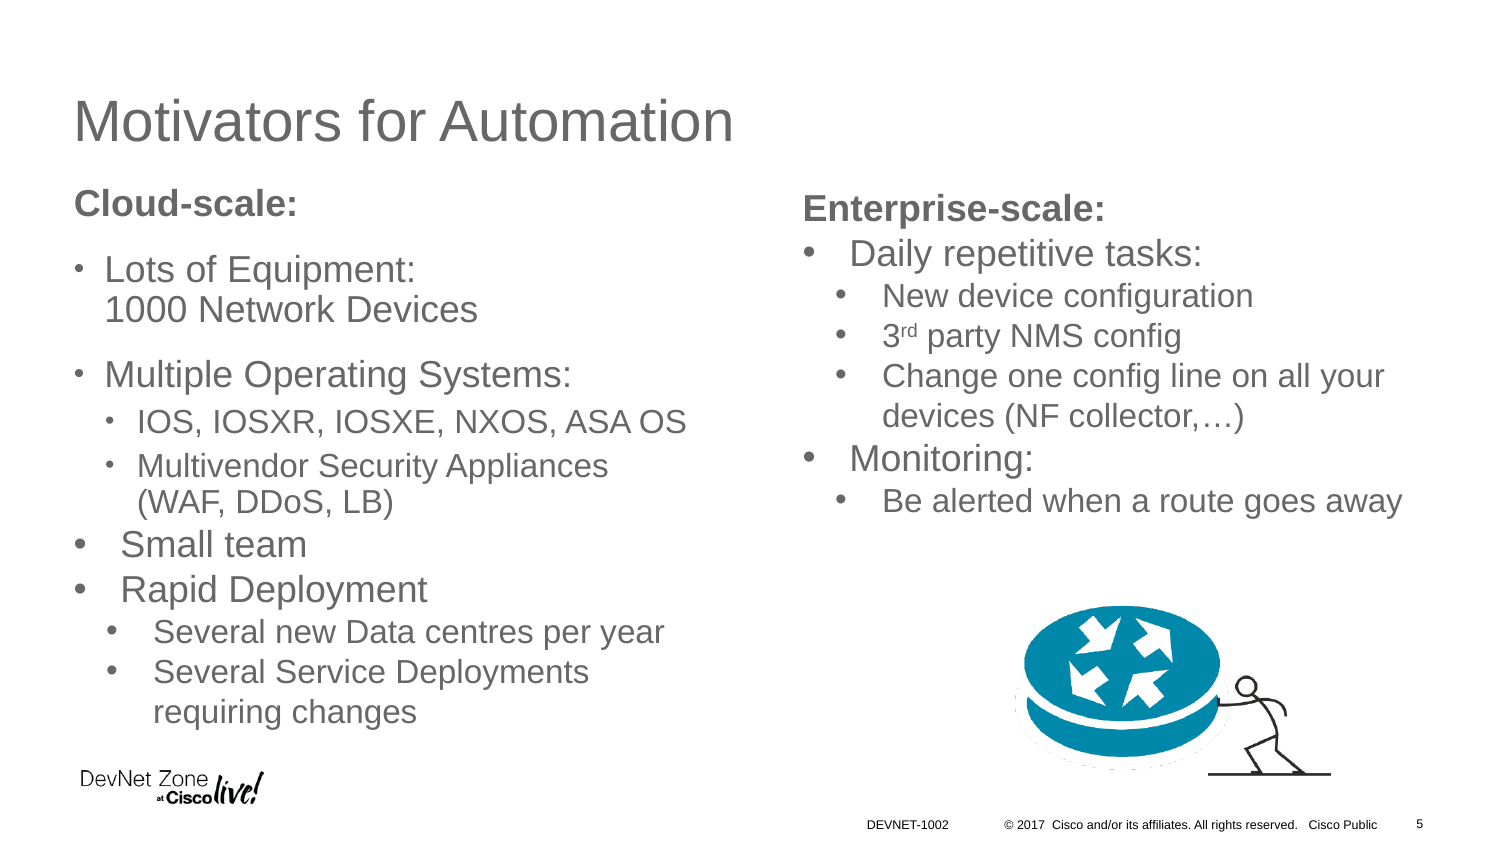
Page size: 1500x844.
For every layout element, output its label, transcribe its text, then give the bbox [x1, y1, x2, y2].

picture [957, 452, 1331, 844]
footer DEVNET-1002 [856, 811, 952, 838]
title Motivators for Automation [58, 35, 1455, 162]
picture [81, 770, 264, 804]
slide_number 5 [1379, 801, 1439, 844]
list Enterprise-scale: Daily repetitive tasks: New device configuration 3rd party NMS config Change one config line on all your devices (NF collector,…) Monitoring: Be alerted when a route goes away [787, 176, 1455, 711]
list Cloud-scale: Lots of Equipment: 1000 Network Devices Multiple Operating Systems: IOS, IOSXR, IOSXE, NXOS, ASA OS Multivendor Security Appliances (WAF, DDoS, LB) Small team Rapid Deployment Several new Data centres per year Several Service Deployments requiring changes [58, 176, 720, 749]
